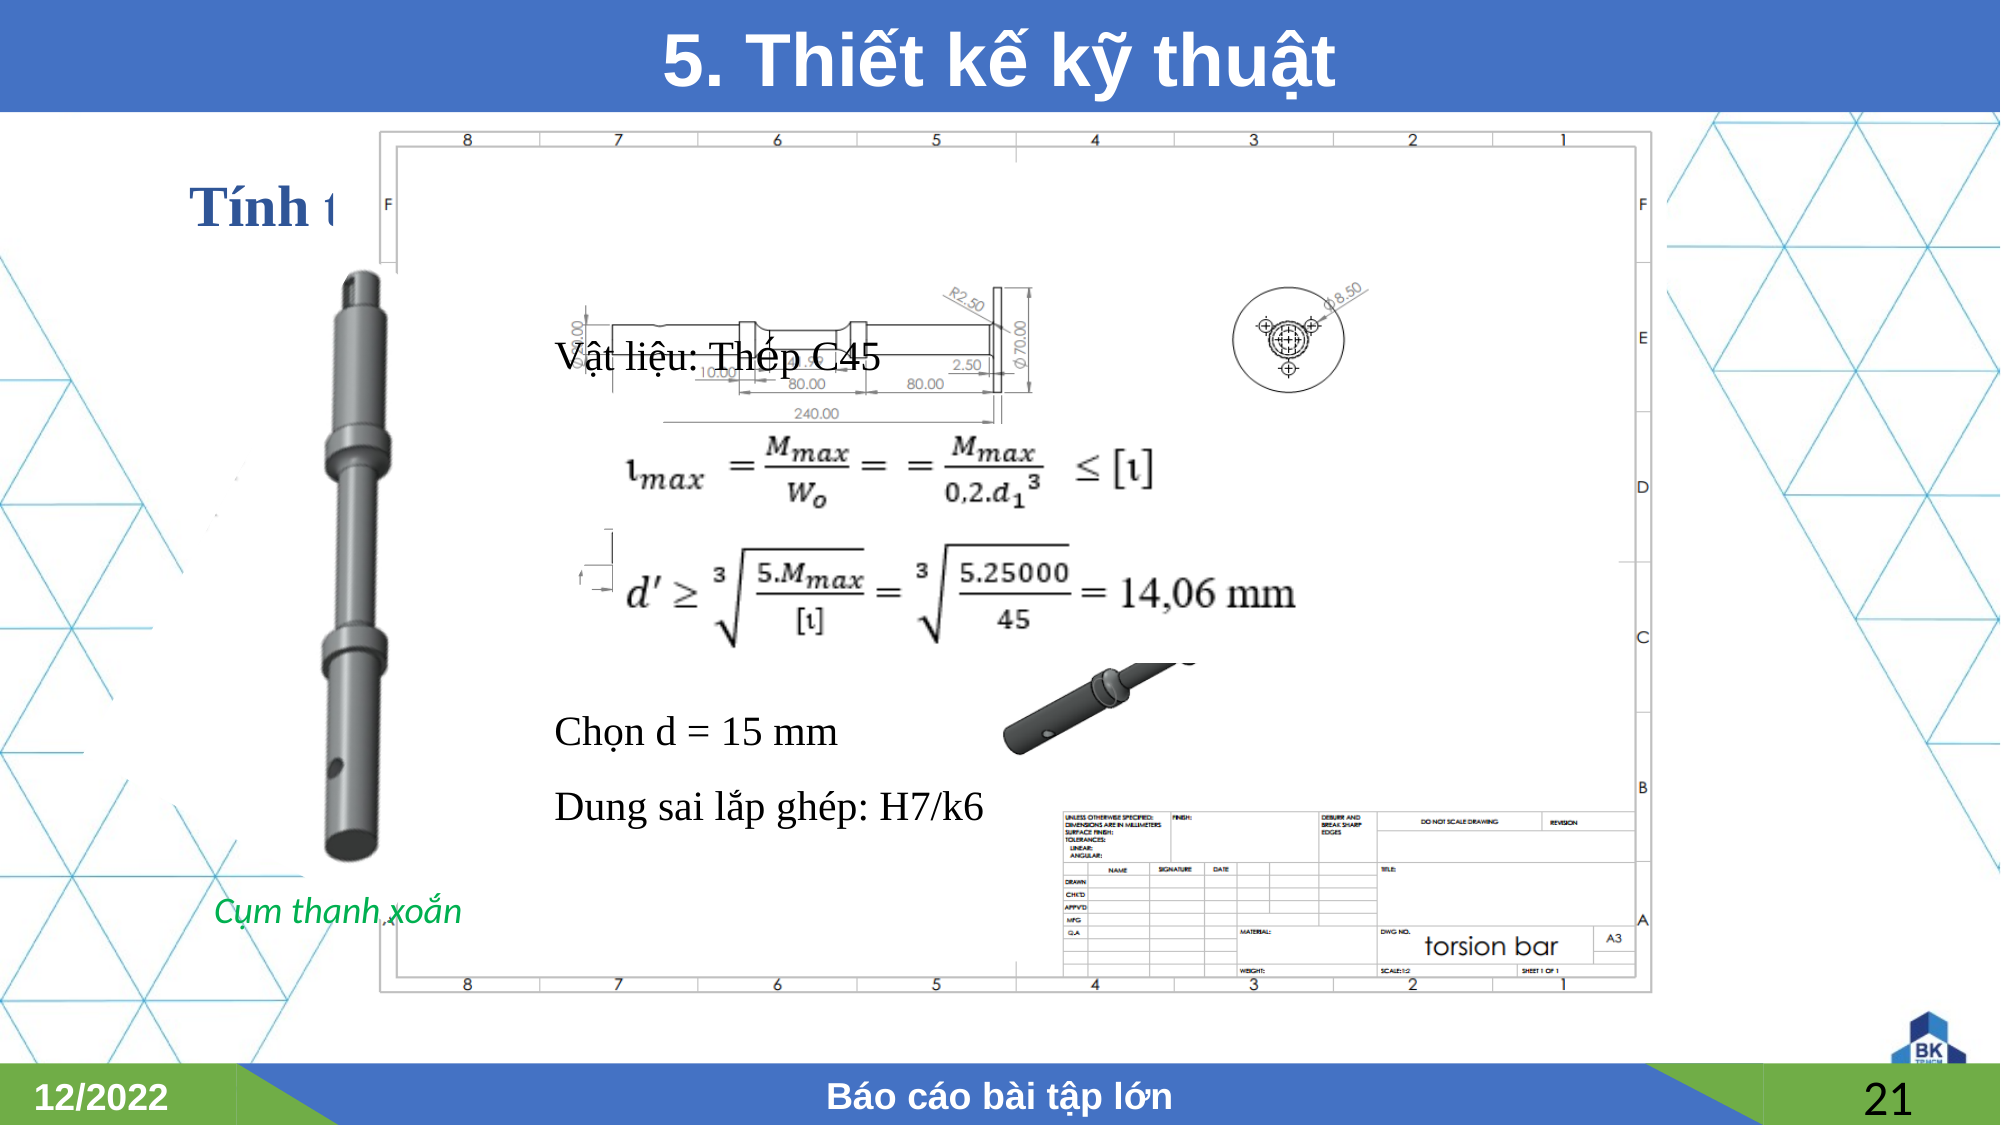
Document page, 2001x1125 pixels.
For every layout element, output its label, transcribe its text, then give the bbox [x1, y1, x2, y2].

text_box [1644, 1063, 2000, 1125]
text_box Báo cáo bài tập lớn [236, 1062, 1764, 1125]
text_box Cụm thanh xoắn [149, 878, 333, 938]
title Tính toán trục đầu vào, trục đầu ra [174, 168, 333, 248]
picture [0, 0, 2001, 1125]
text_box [333, 117, 1667, 1007]
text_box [0, 1063, 339, 1125]
text_box 5. Thiết kế kỹ thuật [0, 0, 2000, 113]
